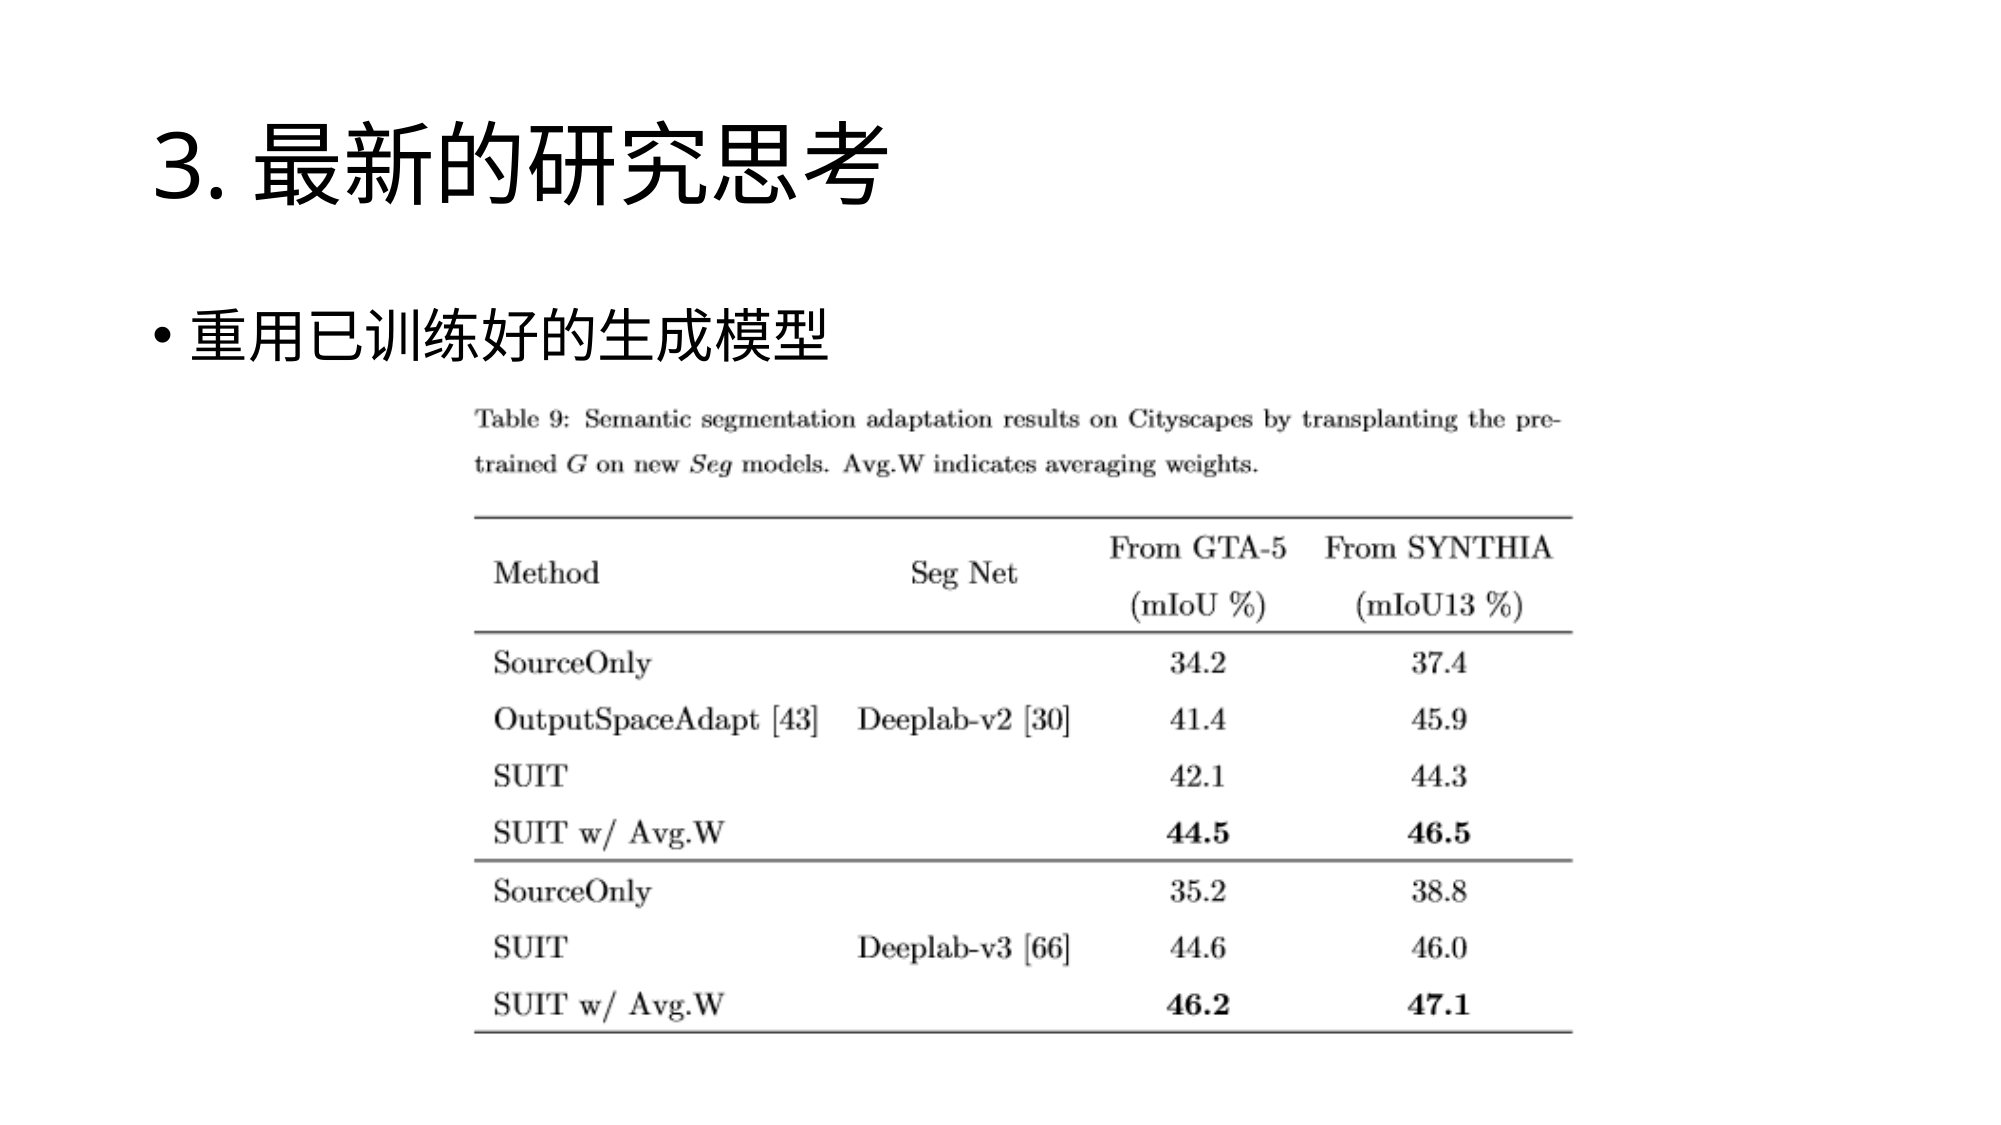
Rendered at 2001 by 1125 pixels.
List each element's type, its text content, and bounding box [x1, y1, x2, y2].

title 3.最新的研究思考 [137, 59, 1863, 278]
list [450, 394, 1602, 1053]
list 重用已训练好的生成模型 [137, 299, 1713, 1014]
